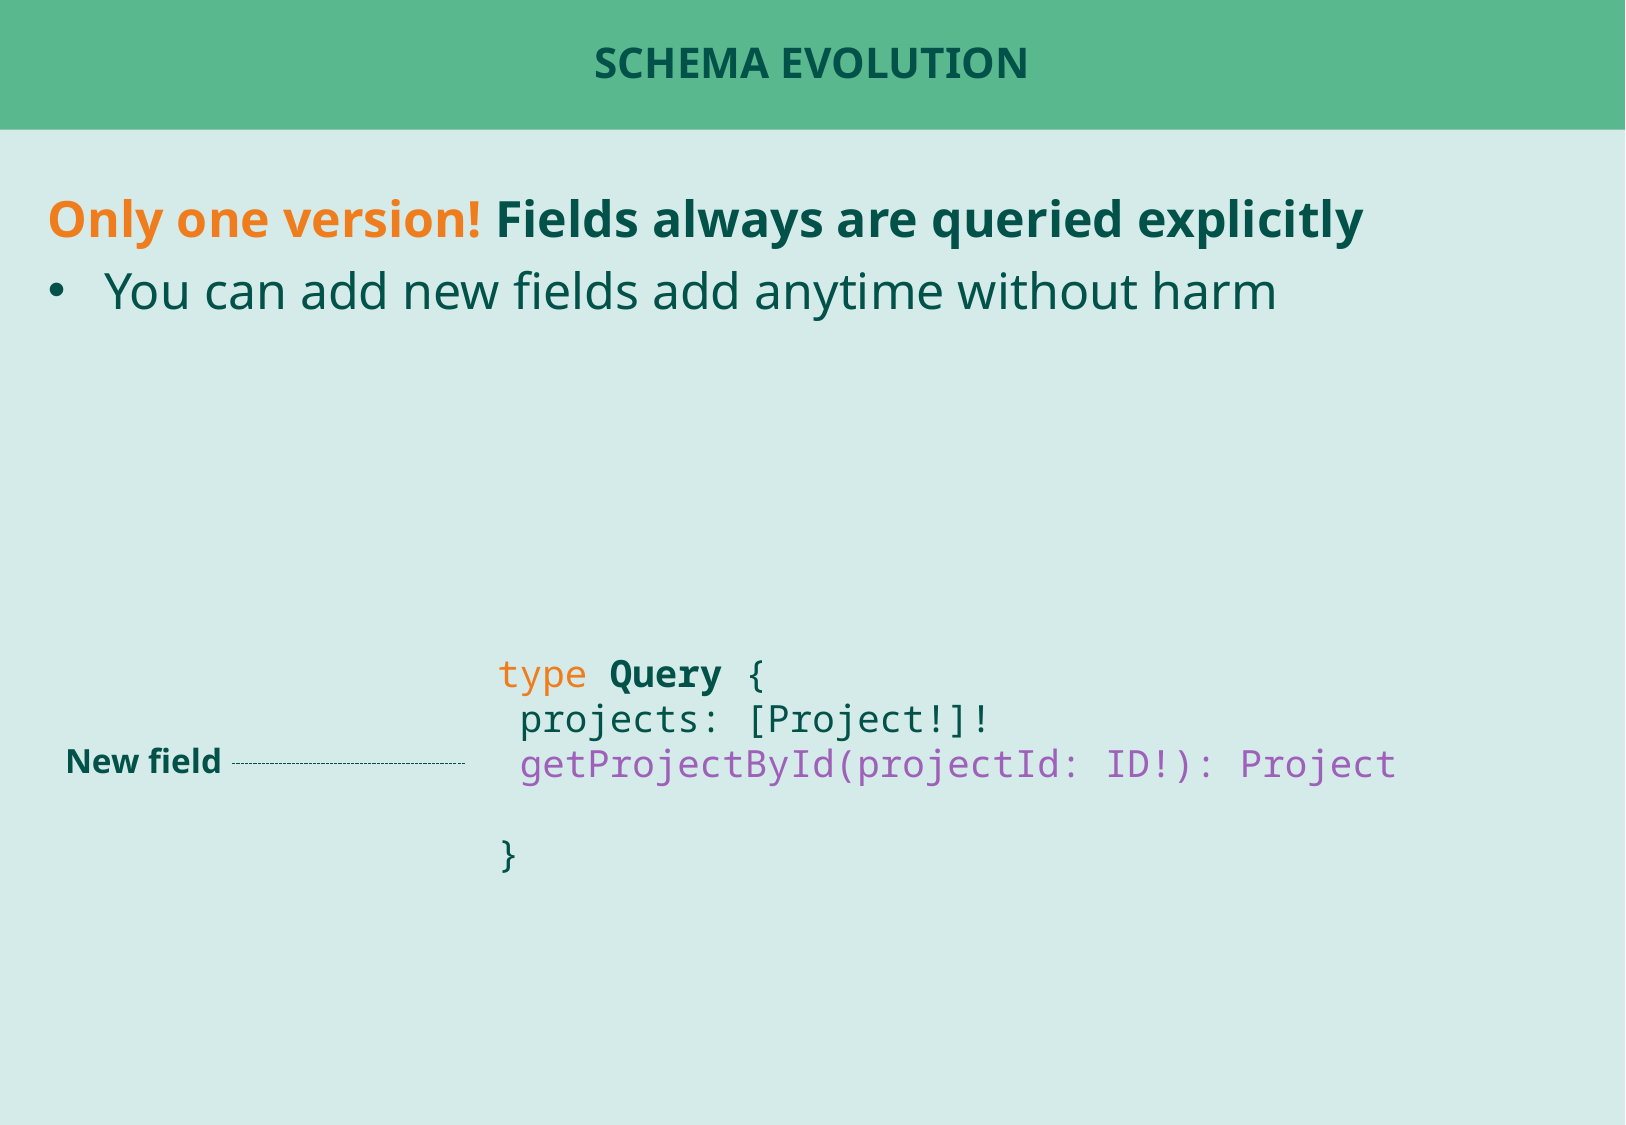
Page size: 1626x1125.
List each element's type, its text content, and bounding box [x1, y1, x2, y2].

title Schema Evolution [0, 0, 1625, 130]
text_box type Query { projects: [Project!]! getProjectById(projectId: ID!): Project } [482, 642, 1606, 972]
text_box Only one version! Fields always are queried explicitly You can add new fields add anytime without harm [33, 168, 1592, 399]
text_box New field [50, 732, 530, 788]
